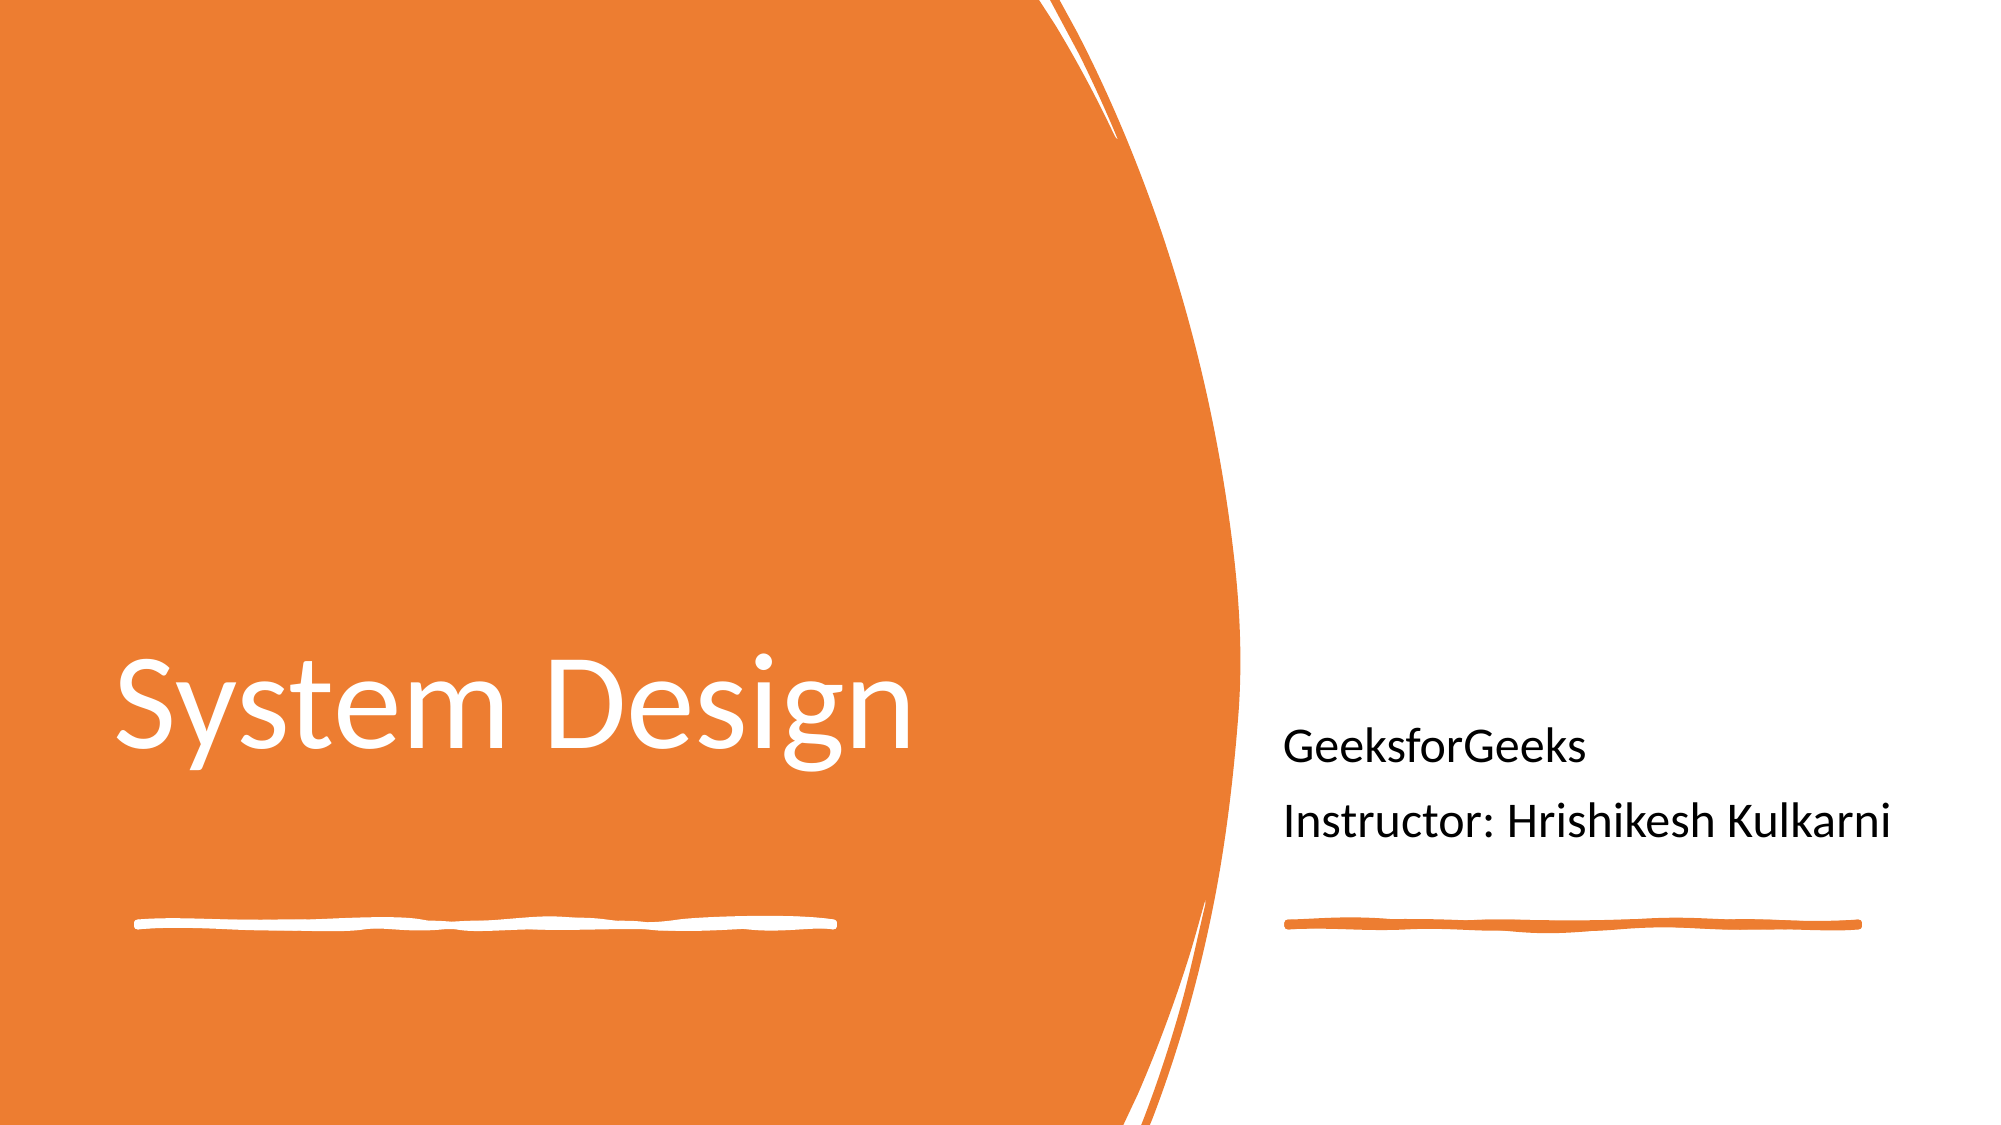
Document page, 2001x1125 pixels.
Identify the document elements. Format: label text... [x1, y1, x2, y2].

text_box [0, 0, 1241, 1125]
text_box [1287, 920, 1859, 930]
text_box [137, 919, 834, 928]
title System Design [98, 586, 1067, 786]
text_box [1040, 0, 1113, 130]
subtitle GeeksforGeeks Instructor: Hrishikesh Kulkarni [1267, 605, 1946, 856]
text_box [1061, 0, 2000, 1125]
